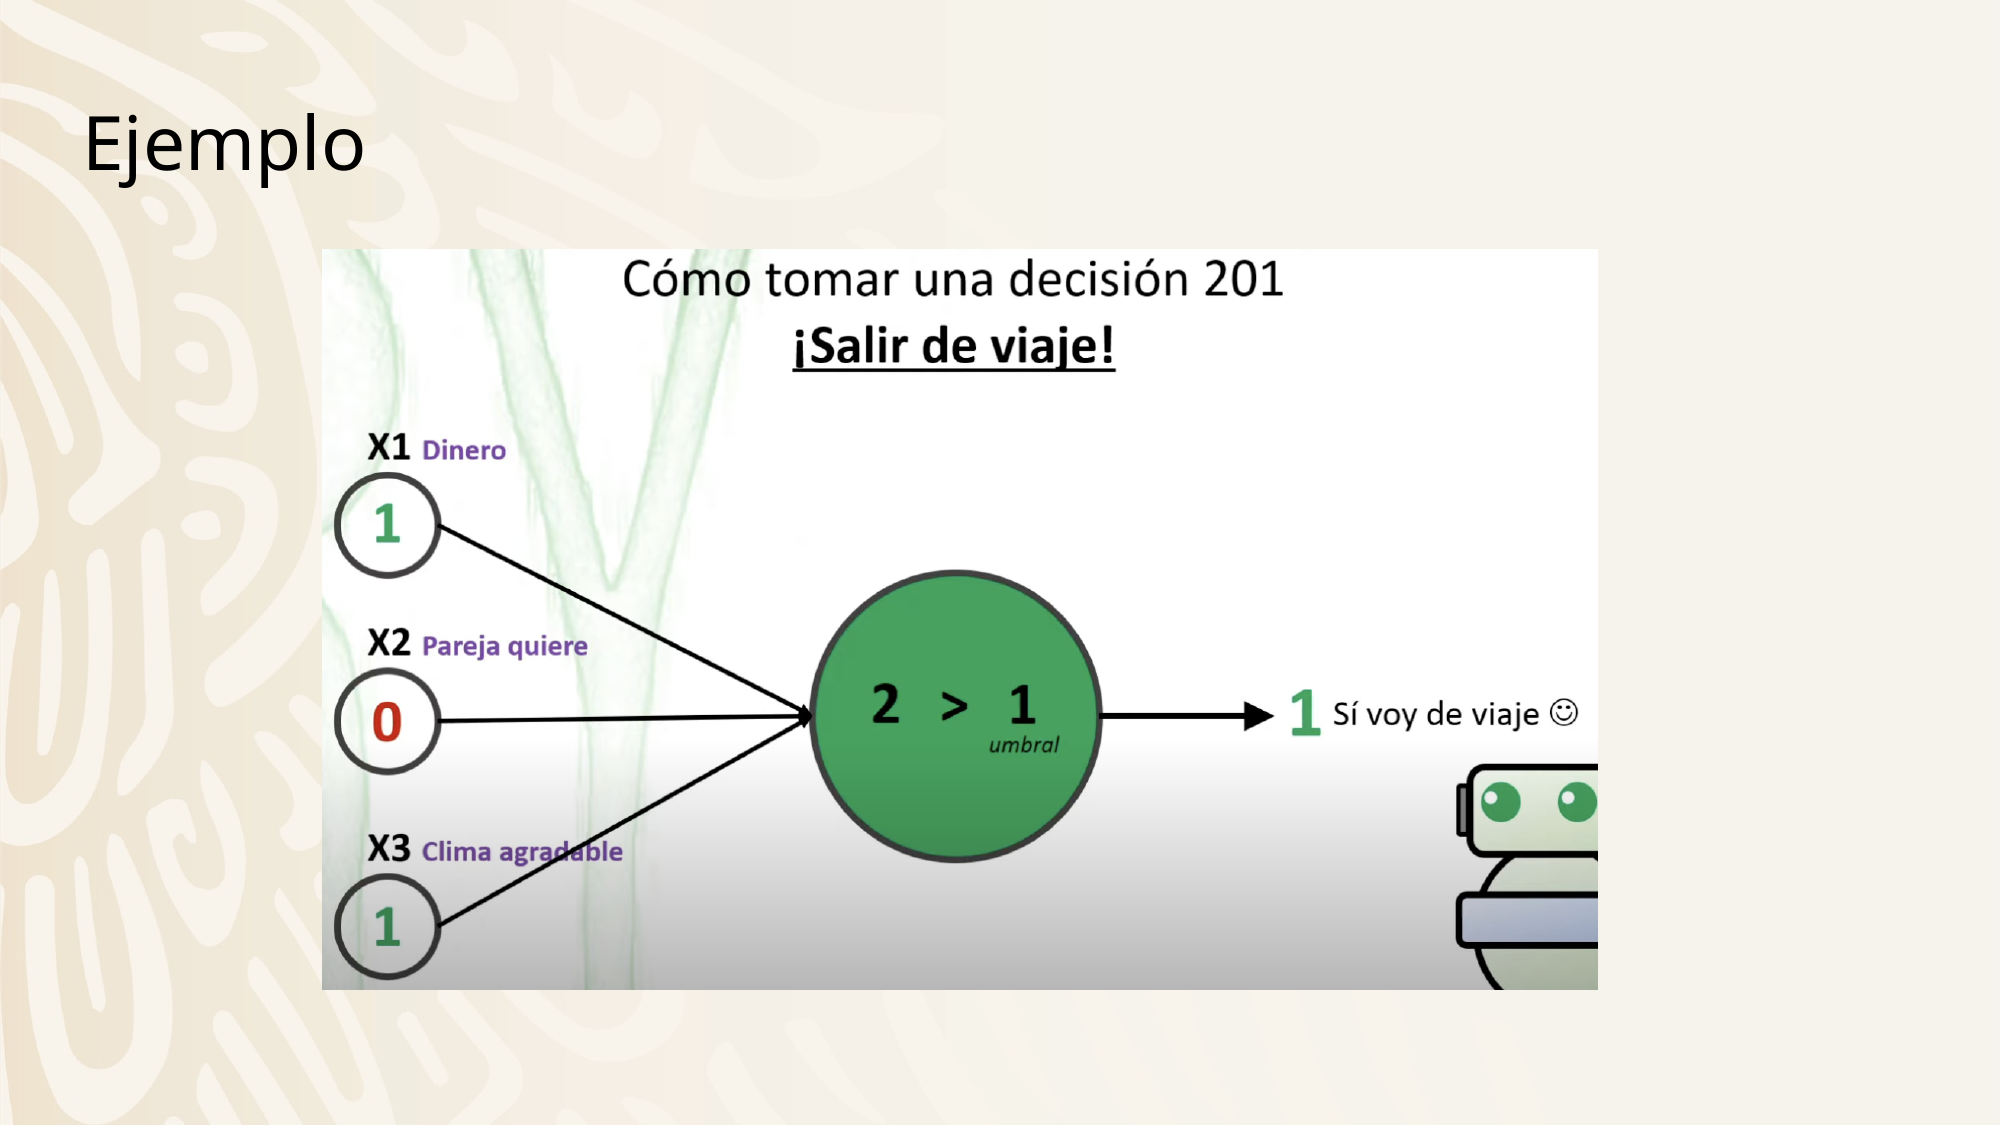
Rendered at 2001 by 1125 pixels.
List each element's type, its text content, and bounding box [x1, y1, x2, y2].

picture [0, 0, 2001, 1125]
text_box Ejemplo [67, 98, 1543, 282]
